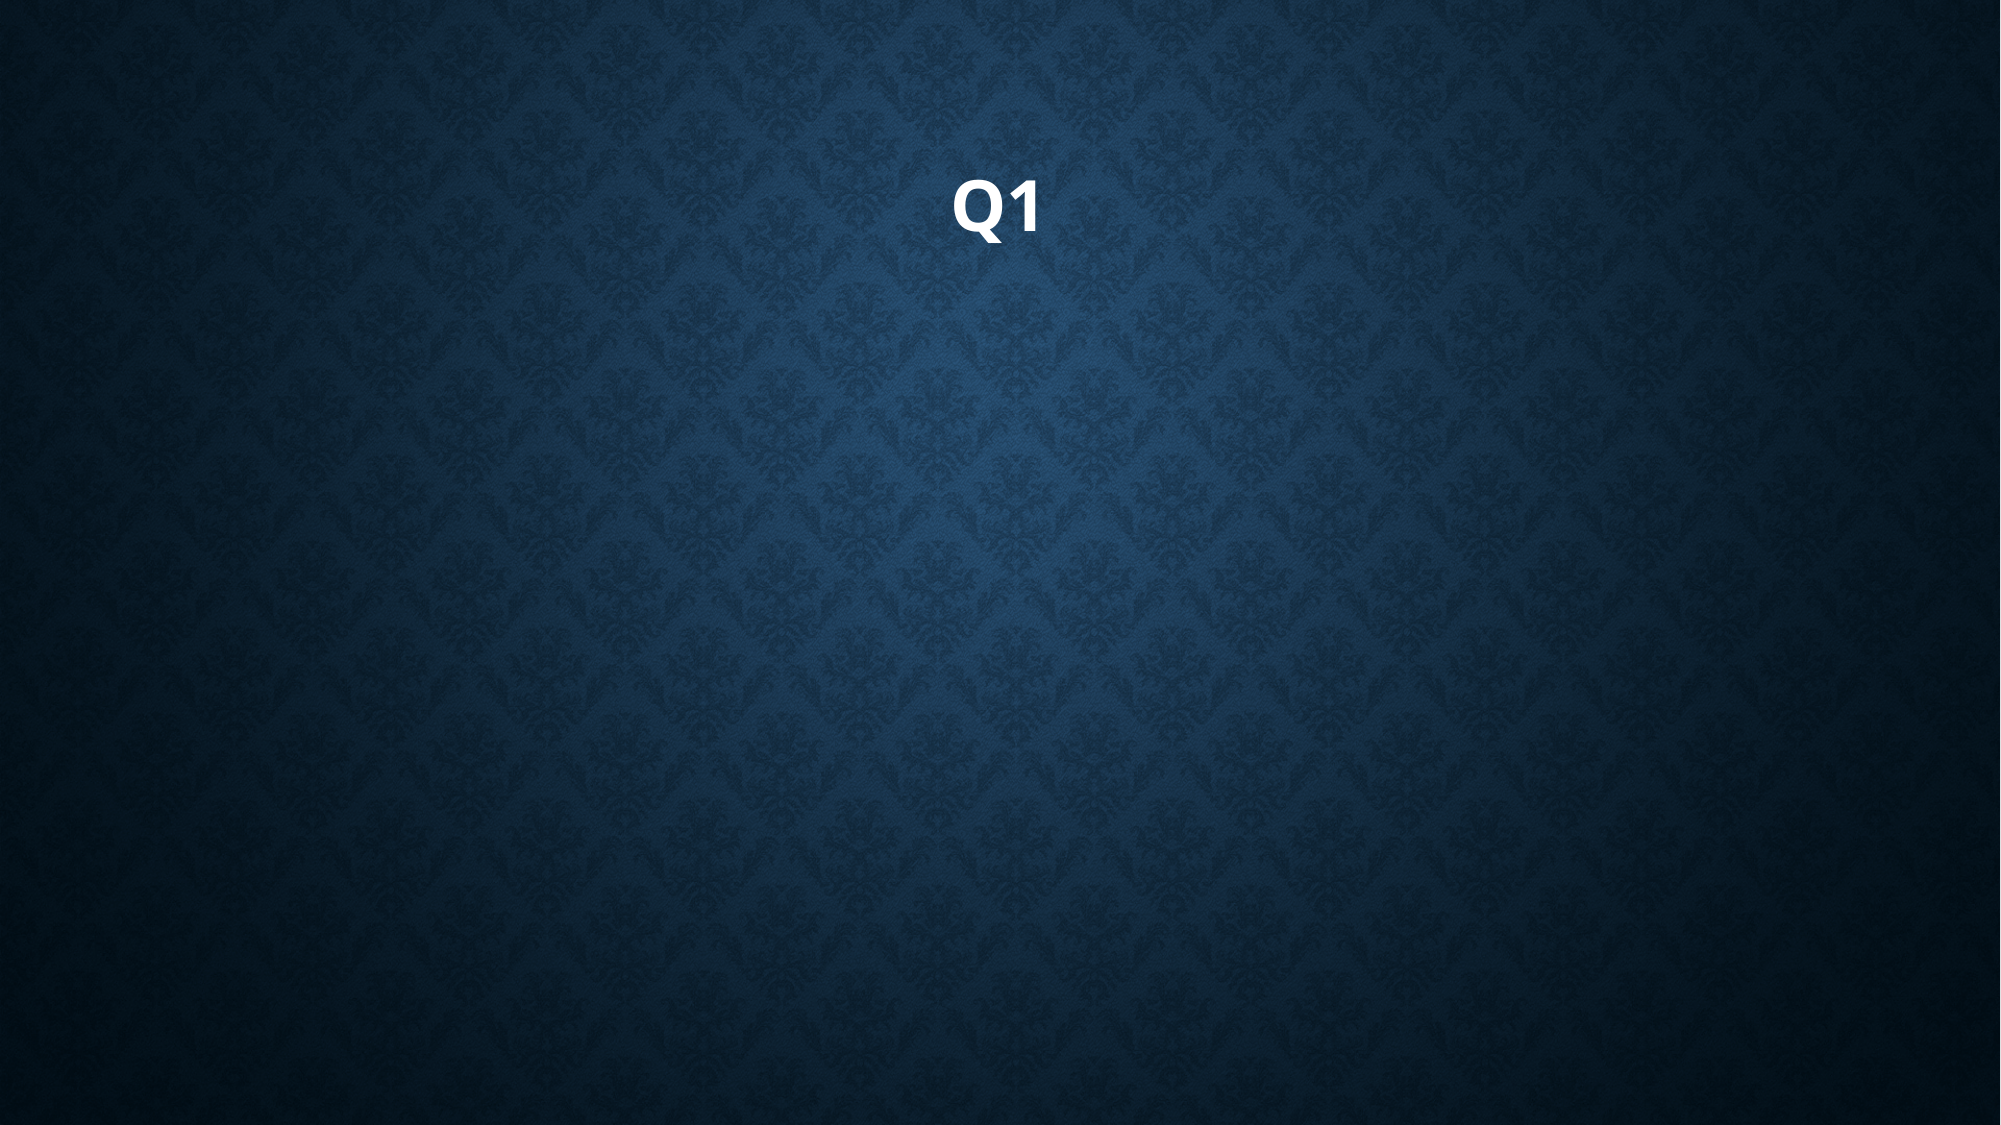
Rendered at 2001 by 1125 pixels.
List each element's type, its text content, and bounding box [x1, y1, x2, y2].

title Q1 [149, 99, 1849, 318]
